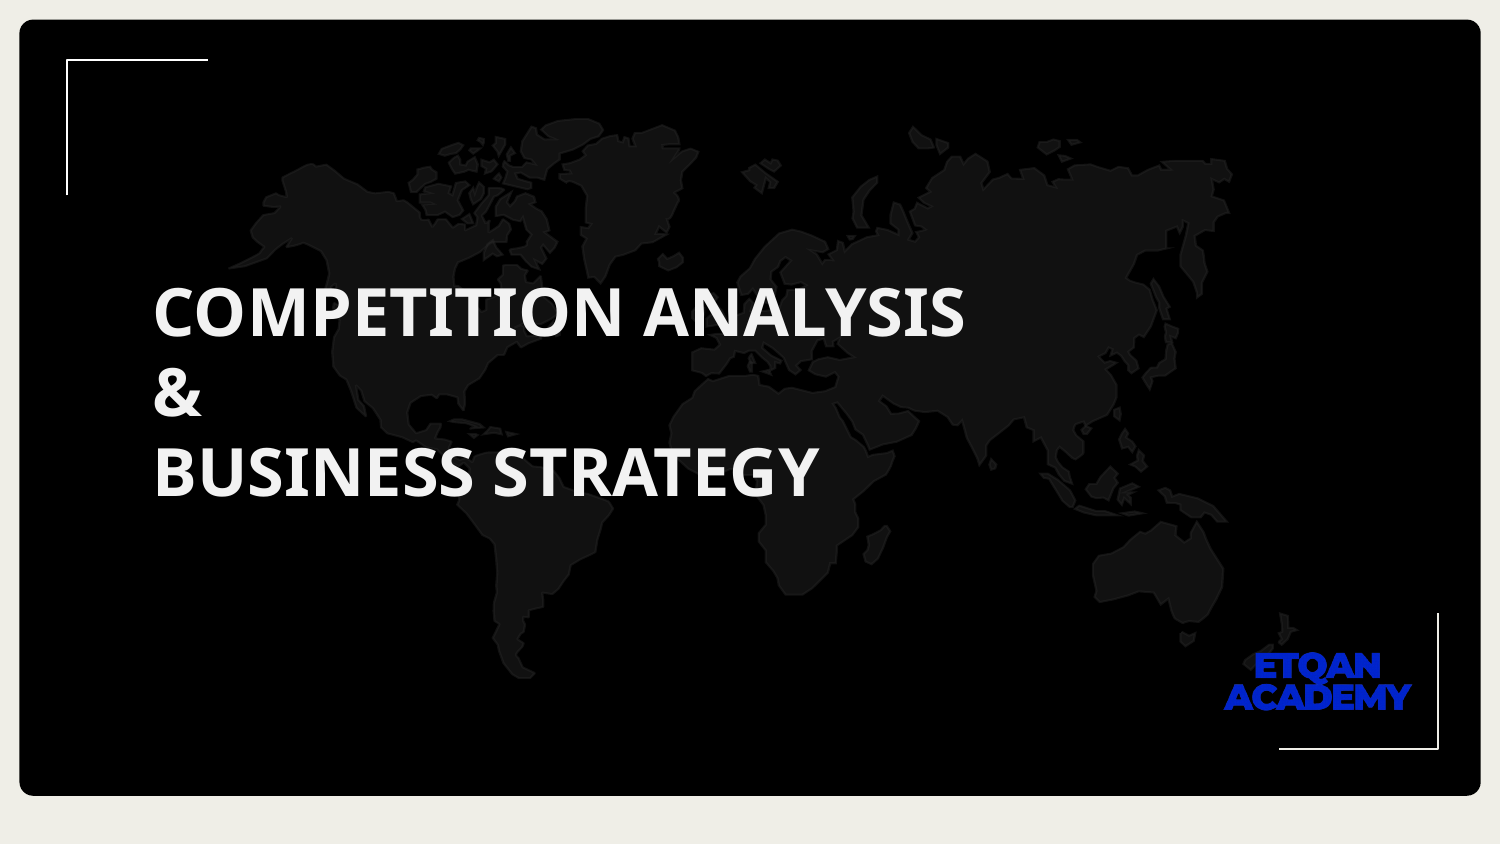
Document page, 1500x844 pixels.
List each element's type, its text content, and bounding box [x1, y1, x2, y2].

text_box [1428, 613, 1438, 749]
title COMPETITION ANALYSIS & BUSINESS STRATEGY [137, 247, 222, 525]
text_box [67, 59, 209, 196]
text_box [227, 117, 1300, 680]
picture [1212, 575, 1424, 787]
